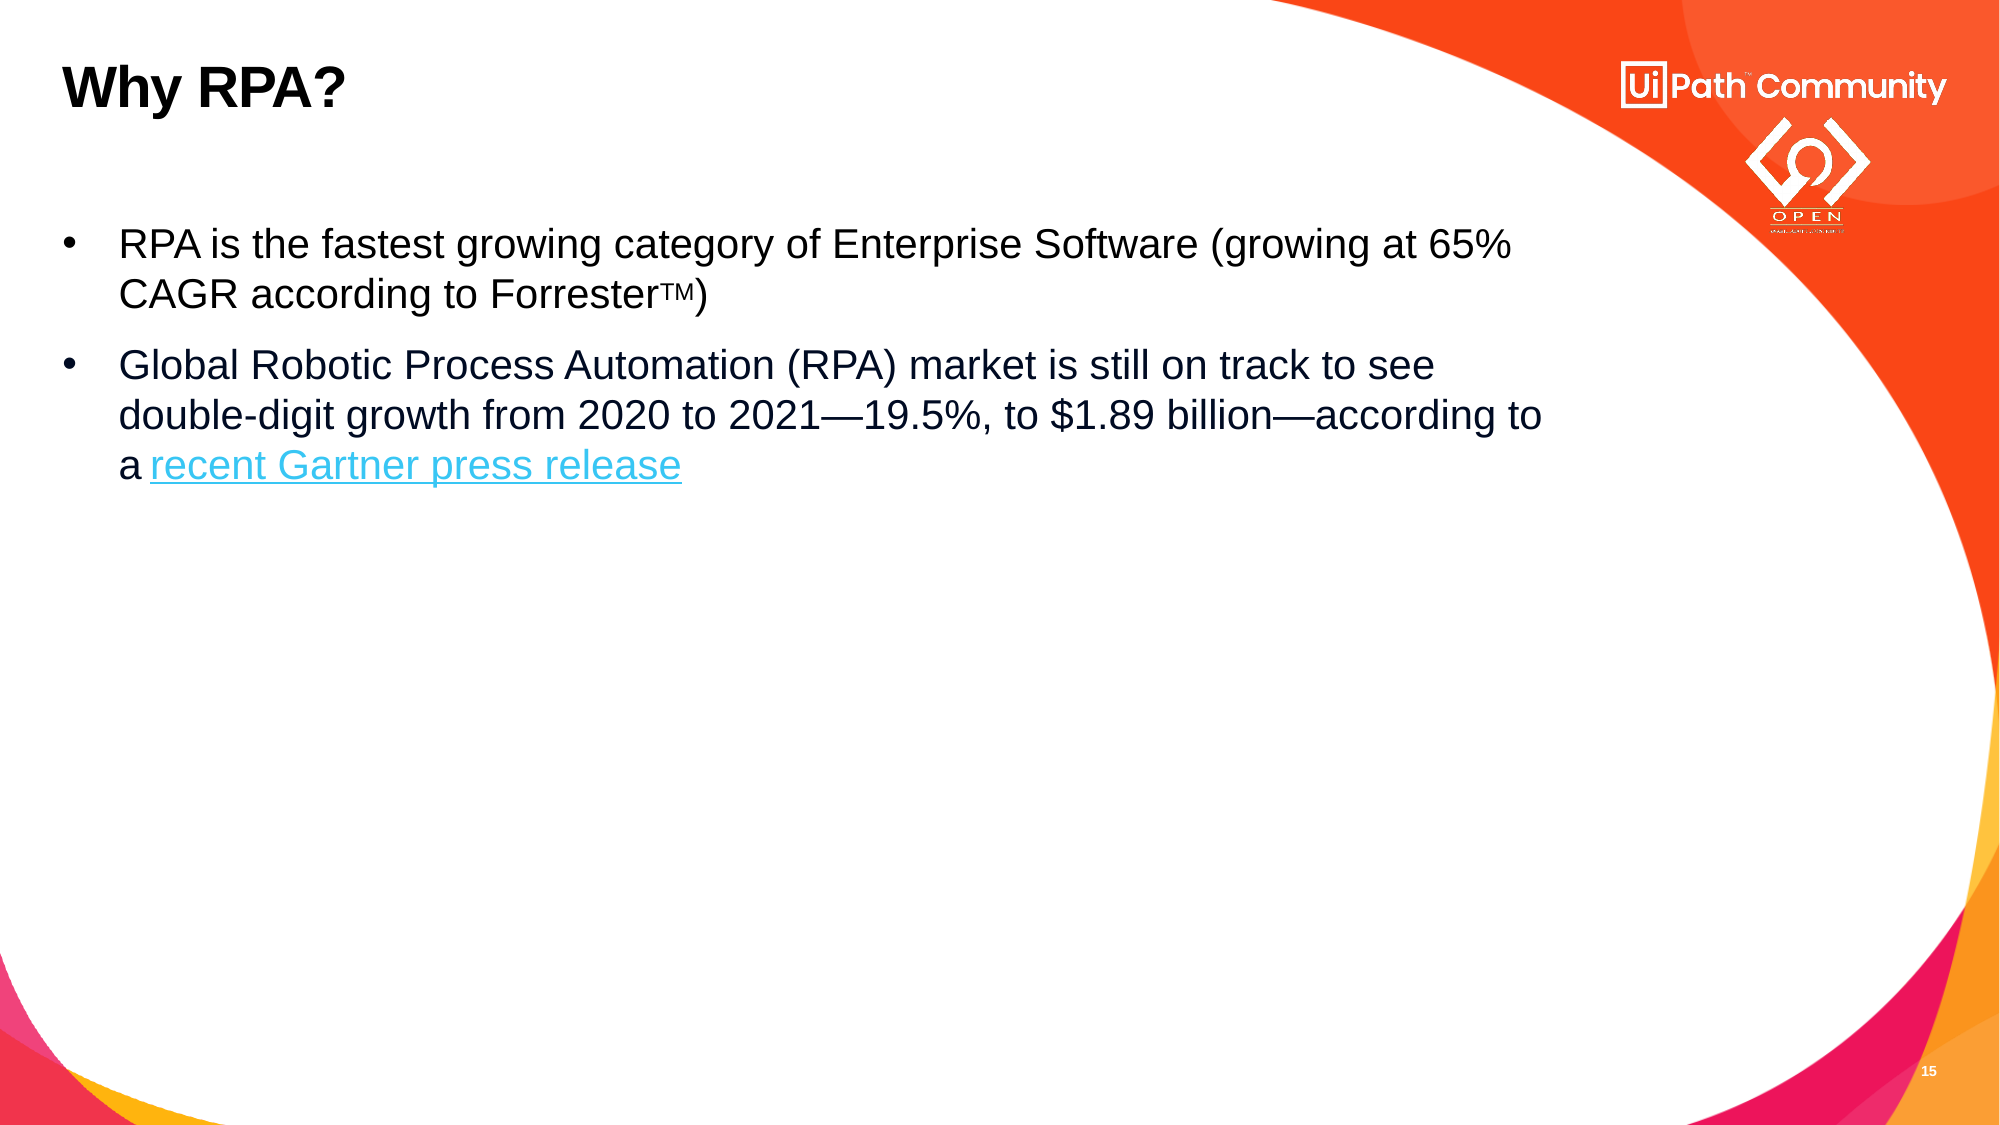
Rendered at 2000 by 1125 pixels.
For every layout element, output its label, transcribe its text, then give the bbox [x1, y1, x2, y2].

list RPA is the fastest growing category of Enterprise Software (growing at 65% CAGR according to ForresterTM) Global Robotic Process Automation (RPA) market is still on track to see double-digit growth from 2020 to 2021—19.5%, to $1.89 billion—according to a recent Gartner press release [62, 216, 1563, 1020]
picture [1254, 0, 2000, 1125]
picture [0, 321, 236, 1125]
title Why RPA? [62, 59, 1301, 172]
